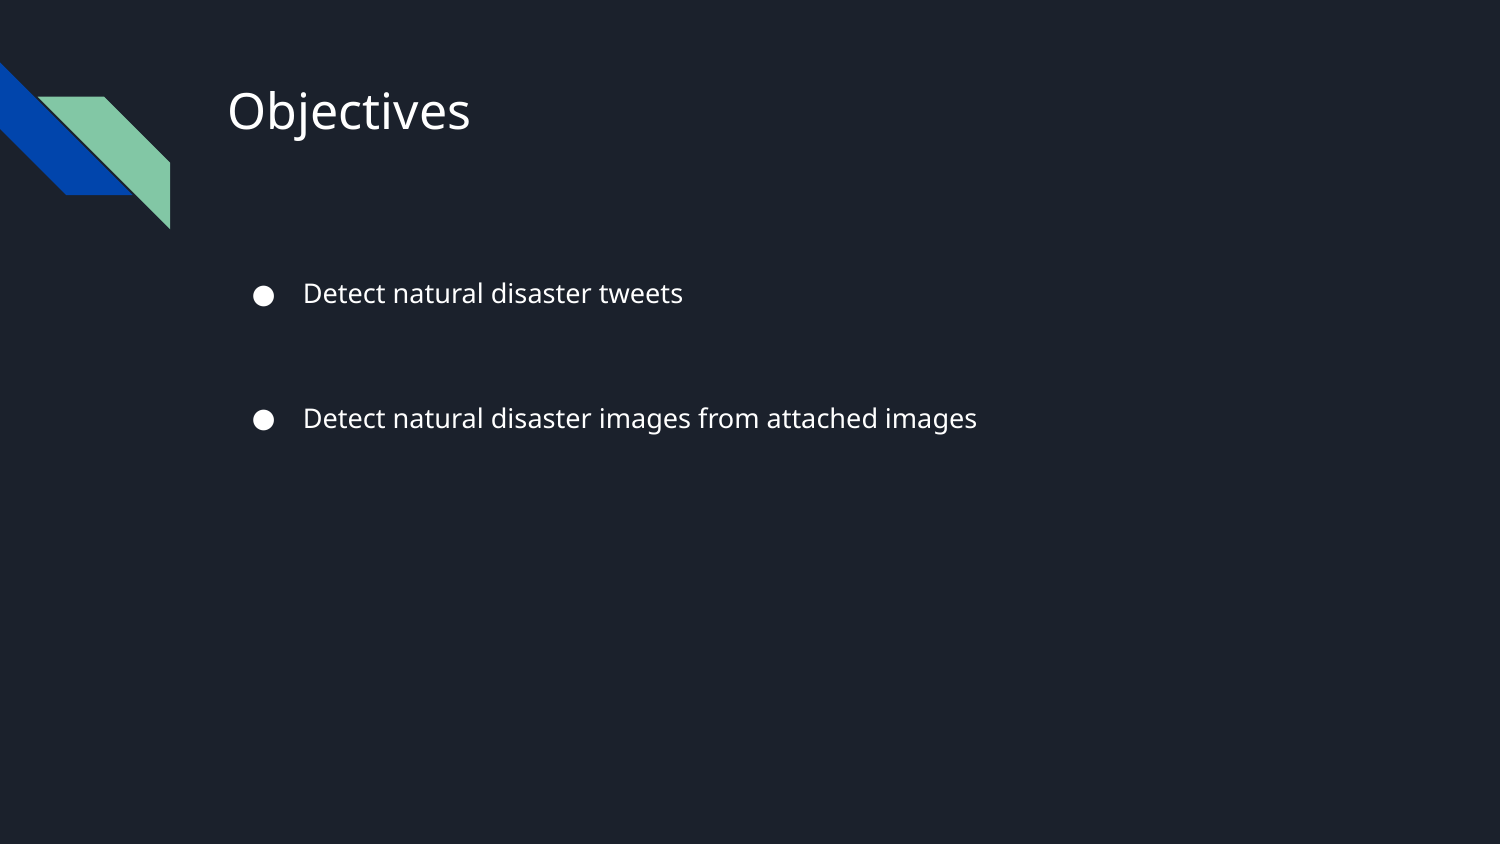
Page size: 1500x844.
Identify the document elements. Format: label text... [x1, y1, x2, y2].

list Detect natural disaster tweets Detect natural disaster images from attached images [212, 257, 1368, 735]
title Objectives [212, 64, 1368, 215]
